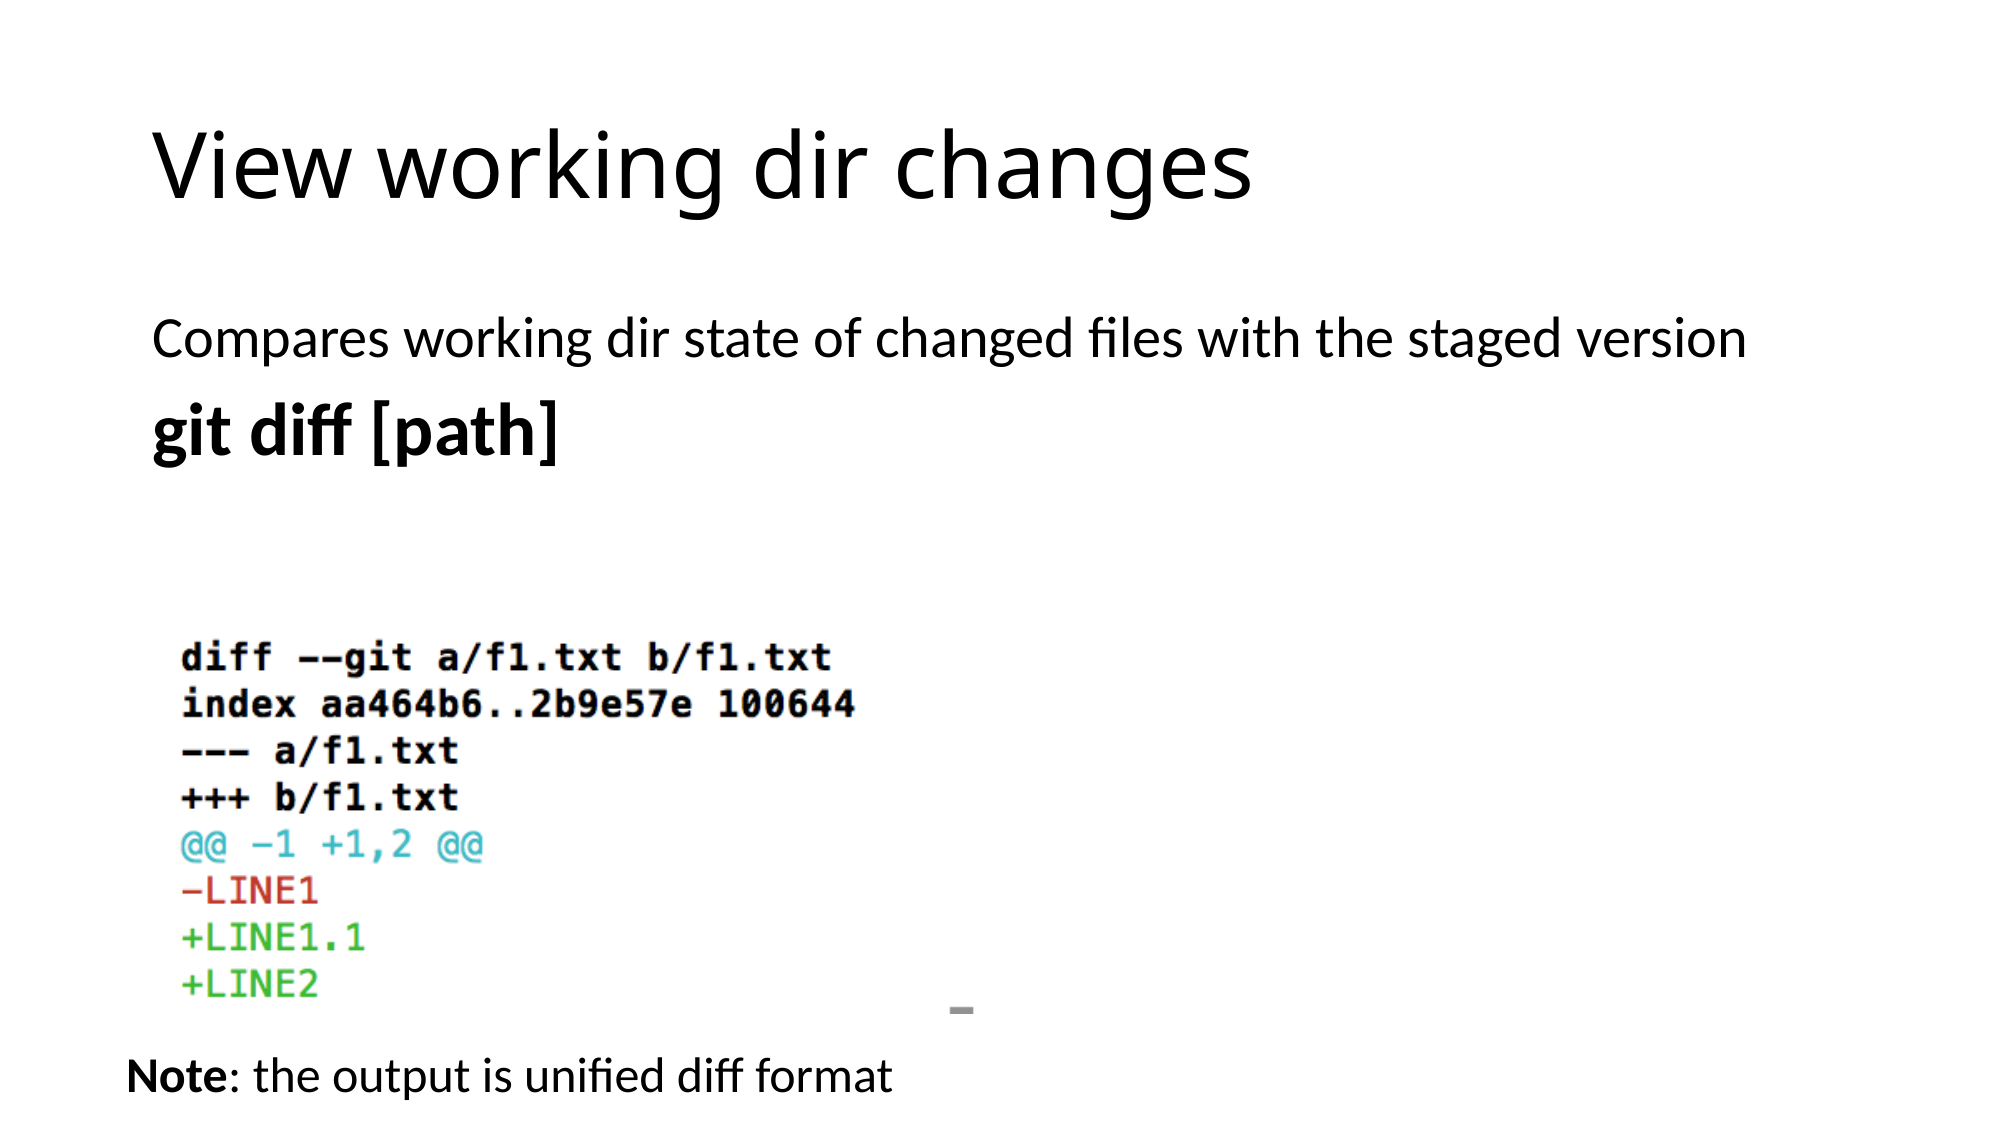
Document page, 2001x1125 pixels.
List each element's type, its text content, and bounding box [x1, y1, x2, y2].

title View working dir changes [137, 59, 1863, 278]
text_box Note: the output is unified diff format [111, 1035, 909, 1111]
list Compares working dir state of changed files with the staged version git diff [path] [137, 299, 1863, 1014]
picture [168, 634, 1140, 1014]
